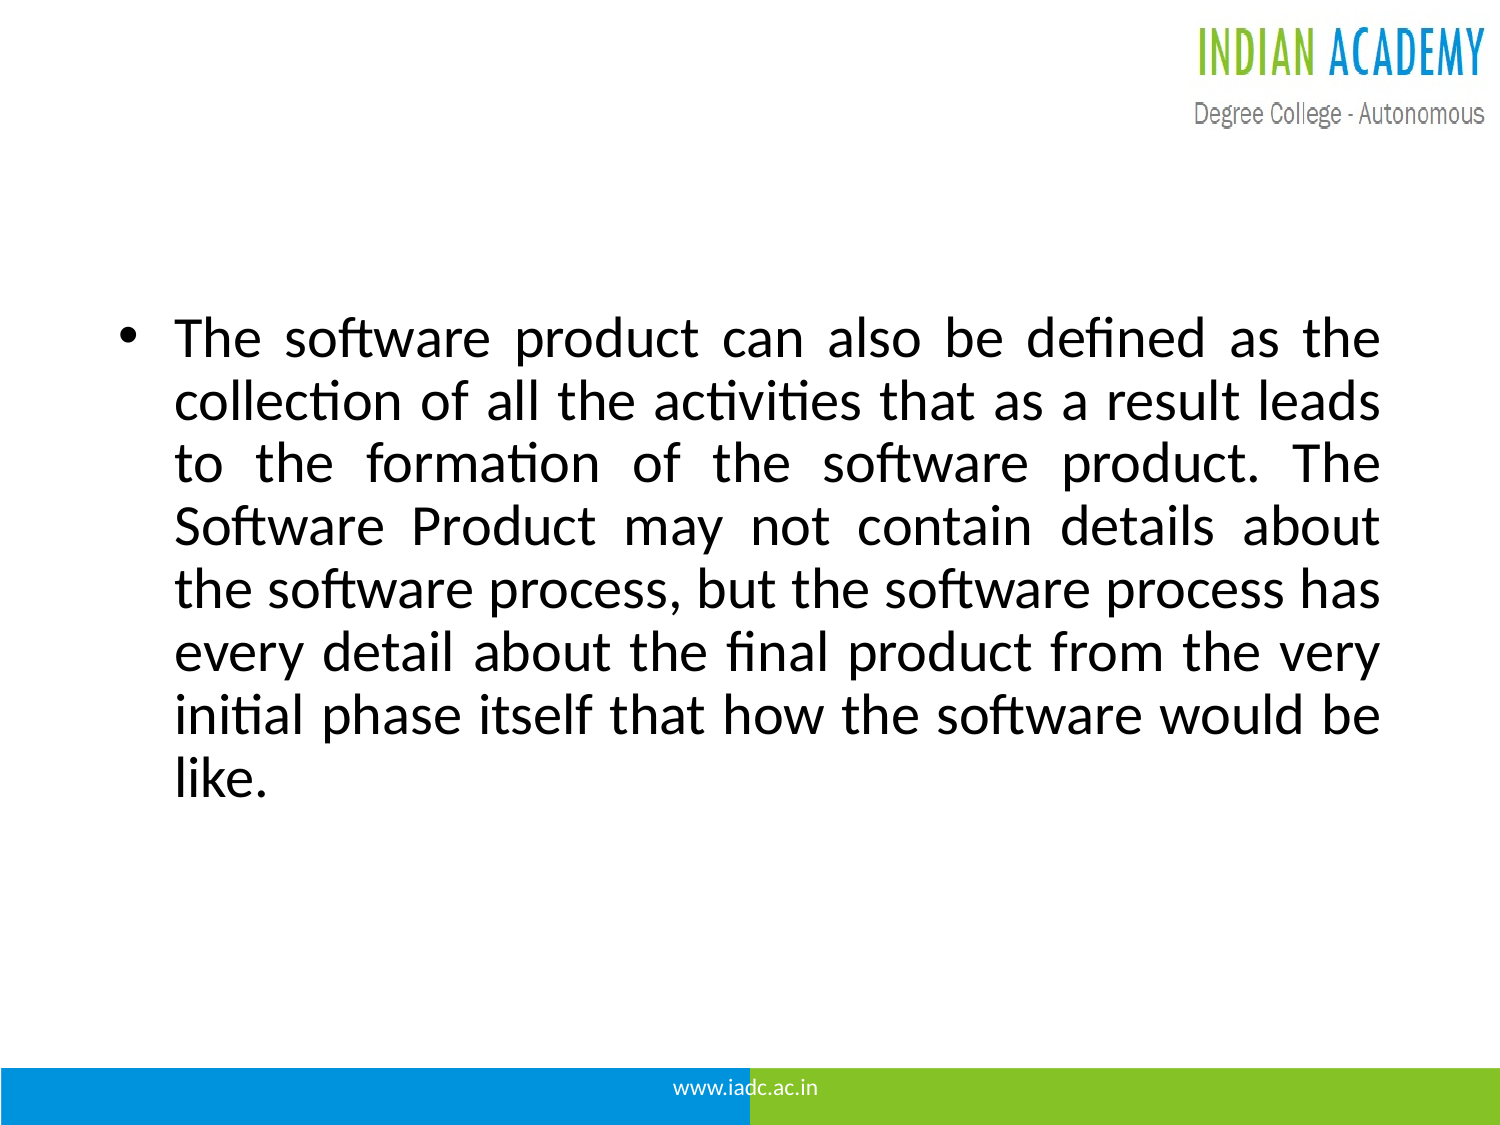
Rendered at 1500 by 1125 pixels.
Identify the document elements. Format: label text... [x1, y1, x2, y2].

picture [751, 1068, 1500, 1125]
picture [1182, 7, 1495, 140]
list The software product can also be defined as the collection of all the activities that as a result leads to the formation of the software product. The Software Product may not contain details about the software process, but the software process has every detail about the final product from the very initial phase itself that how the software would be like. [103, 299, 1397, 1014]
